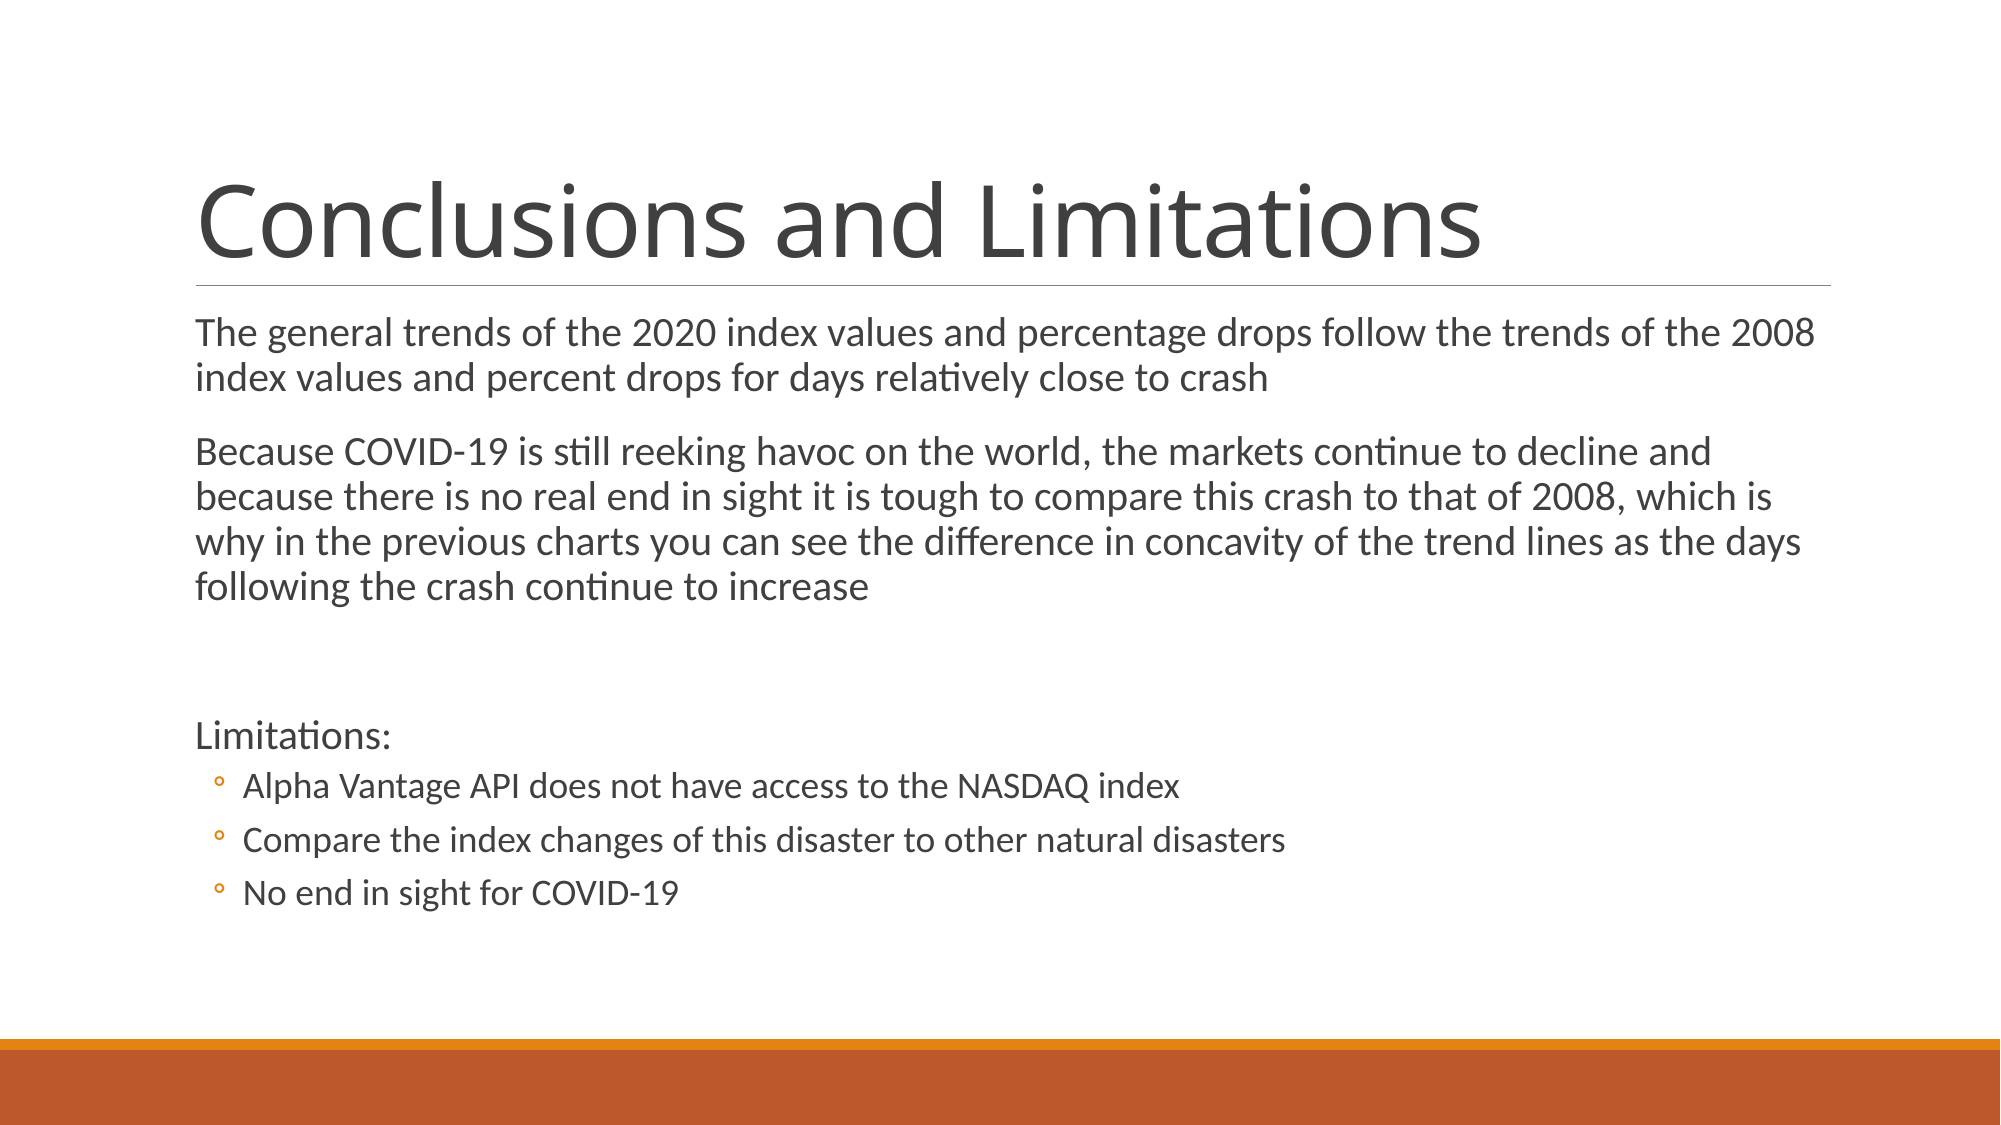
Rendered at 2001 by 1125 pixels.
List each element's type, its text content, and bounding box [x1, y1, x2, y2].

list The general trends of the 2020 index values and percentage drops follow the trends of the 2008 index values and percent drops for days relatively close to crash Because COVID-19 is still reeking havoc on the world, the markets continue to decline and because there is no real end in sight it is tough to compare this crash to that of 2008, which is why in the previous charts you can see the difference in concavity of the trend lines as the days following the crash continue to increase Limitations: Alpha Vantage API does not have access to the NASDAQ index Compare the index changes of this disaster to other natural disasters No end in sight for COVID-19 [180, 302, 1830, 963]
title Conclusions and Limitations [180, 47, 1830, 285]
